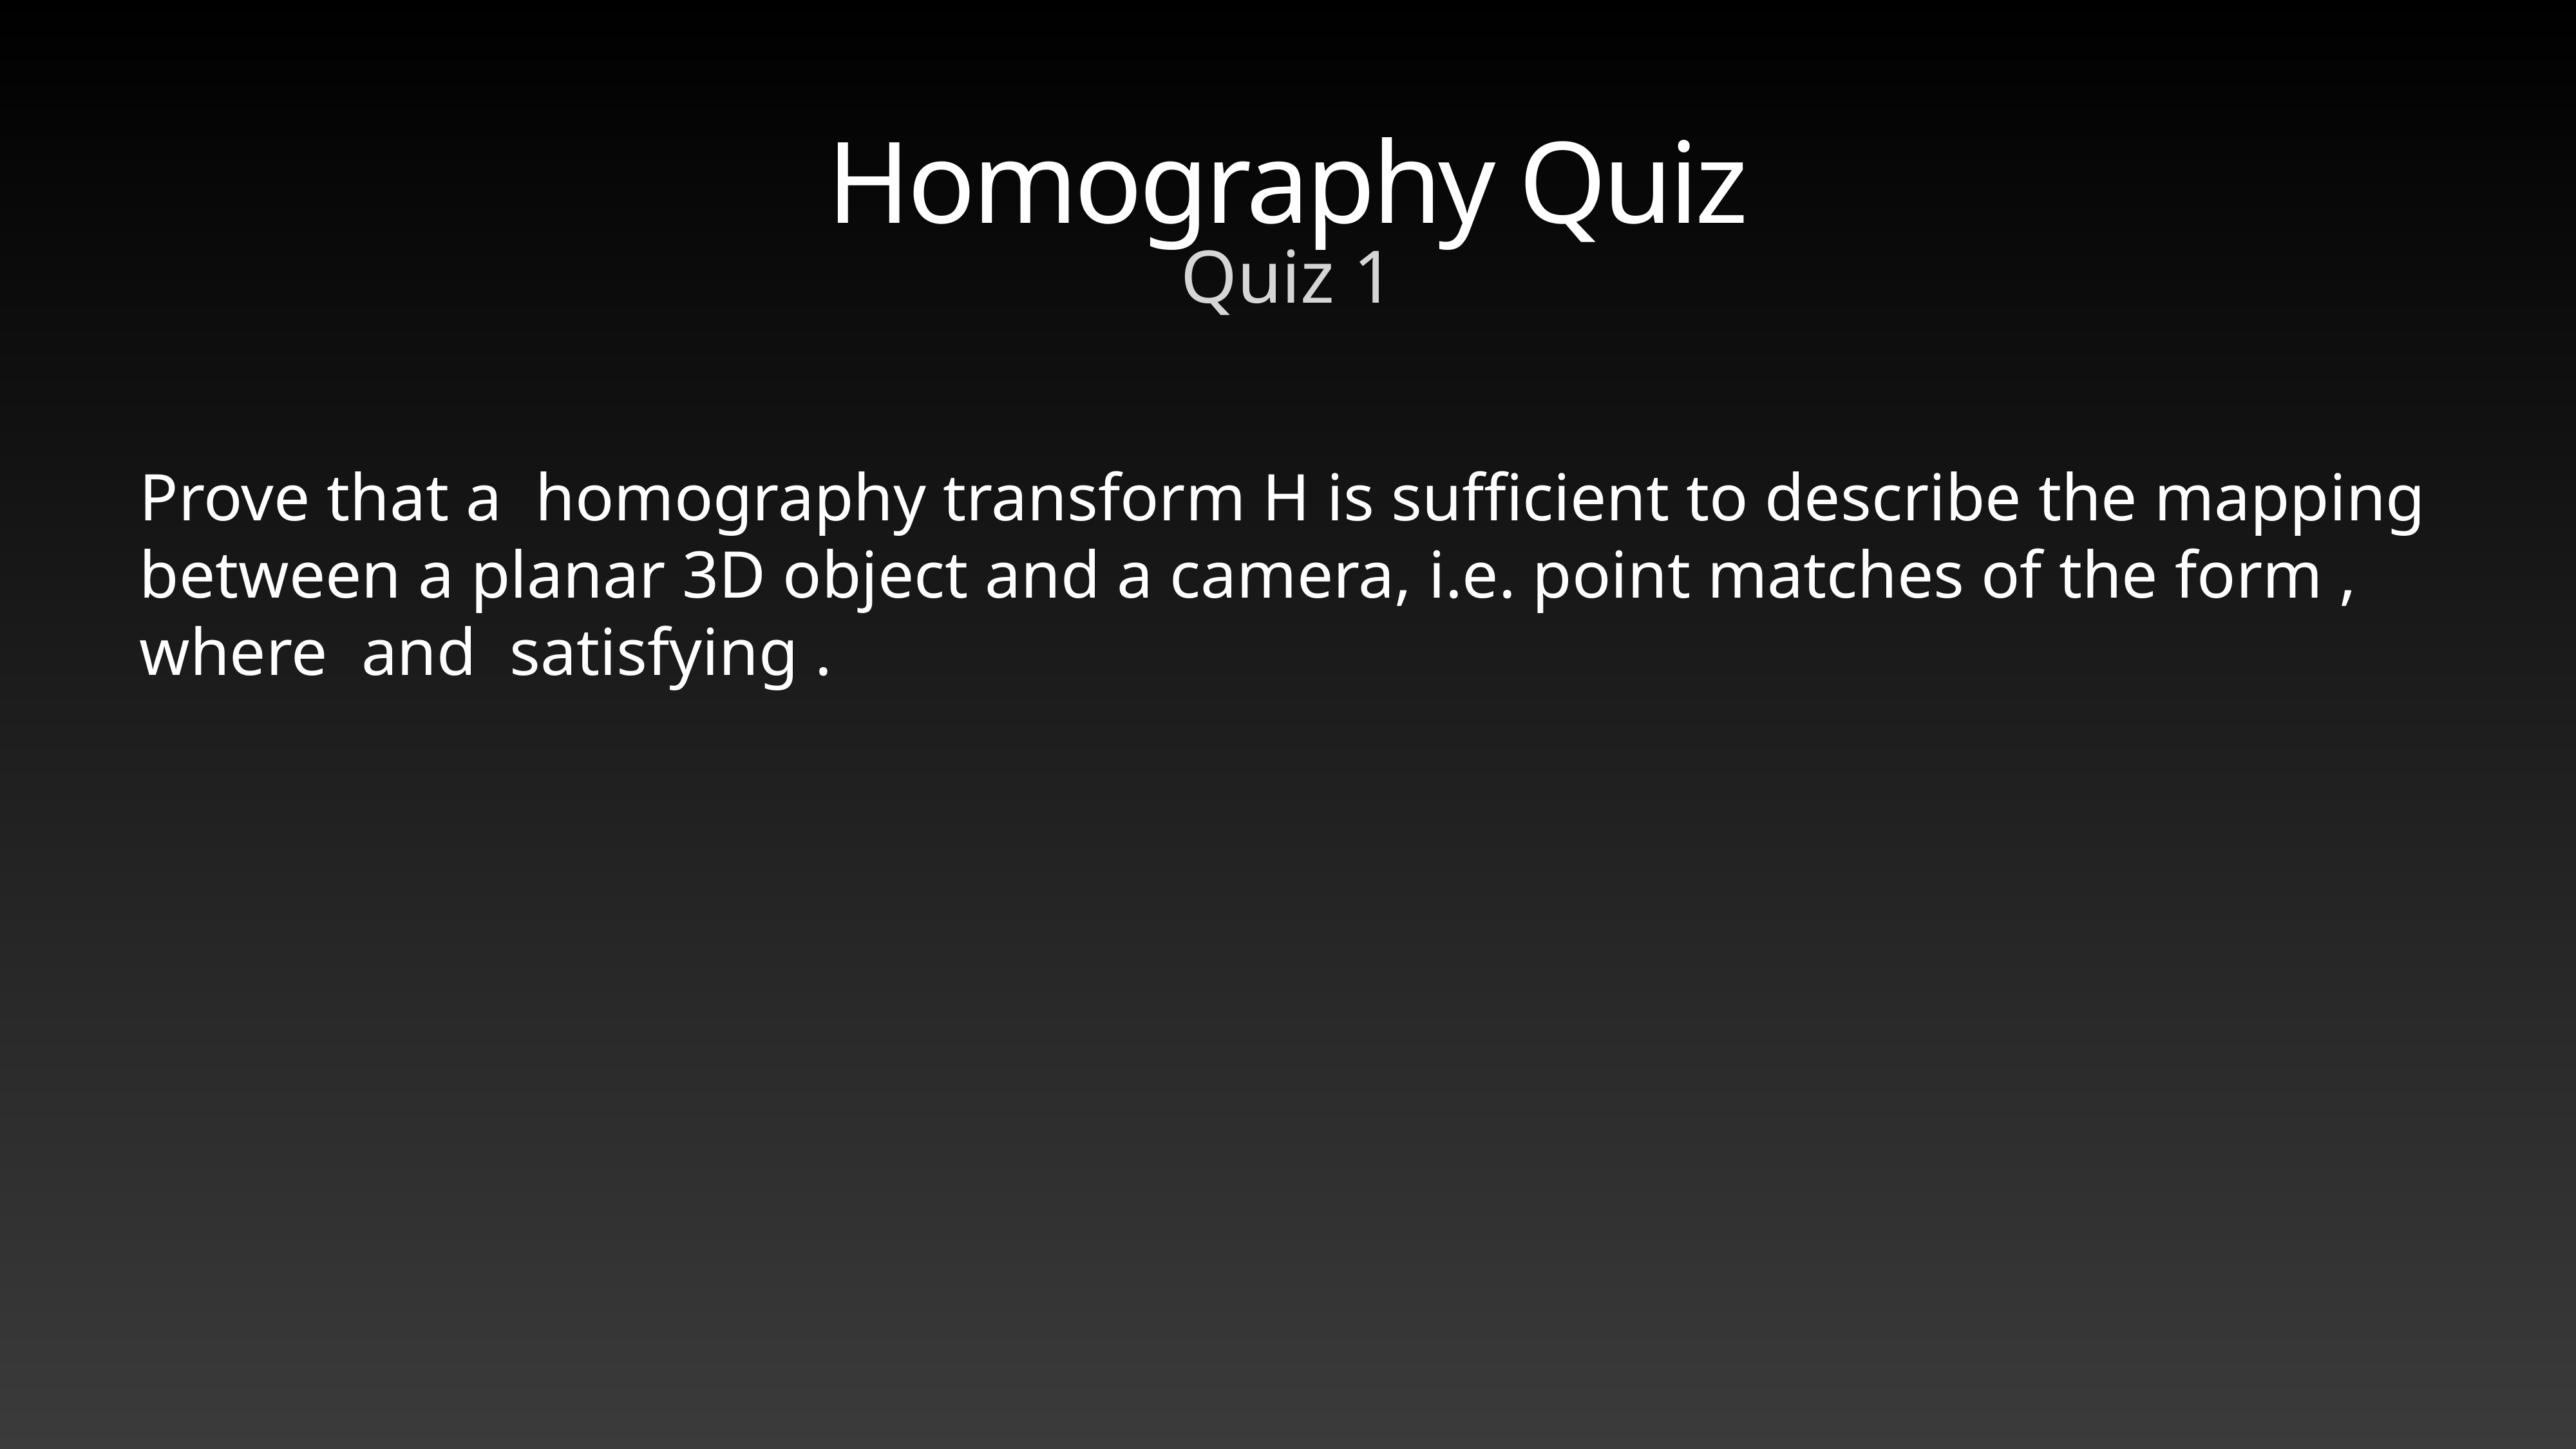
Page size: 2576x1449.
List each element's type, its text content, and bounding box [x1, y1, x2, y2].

list Prove that a homography transform H is sufficient to describe the mapping between a planar 3D object and a camera, i.e. point matches of the form , where and satisfying . [133, 450, 2443, 1342]
list Quiz 1 [133, 225, 2443, 334]
title Homography Quiz [133, 85, 2443, 225]
